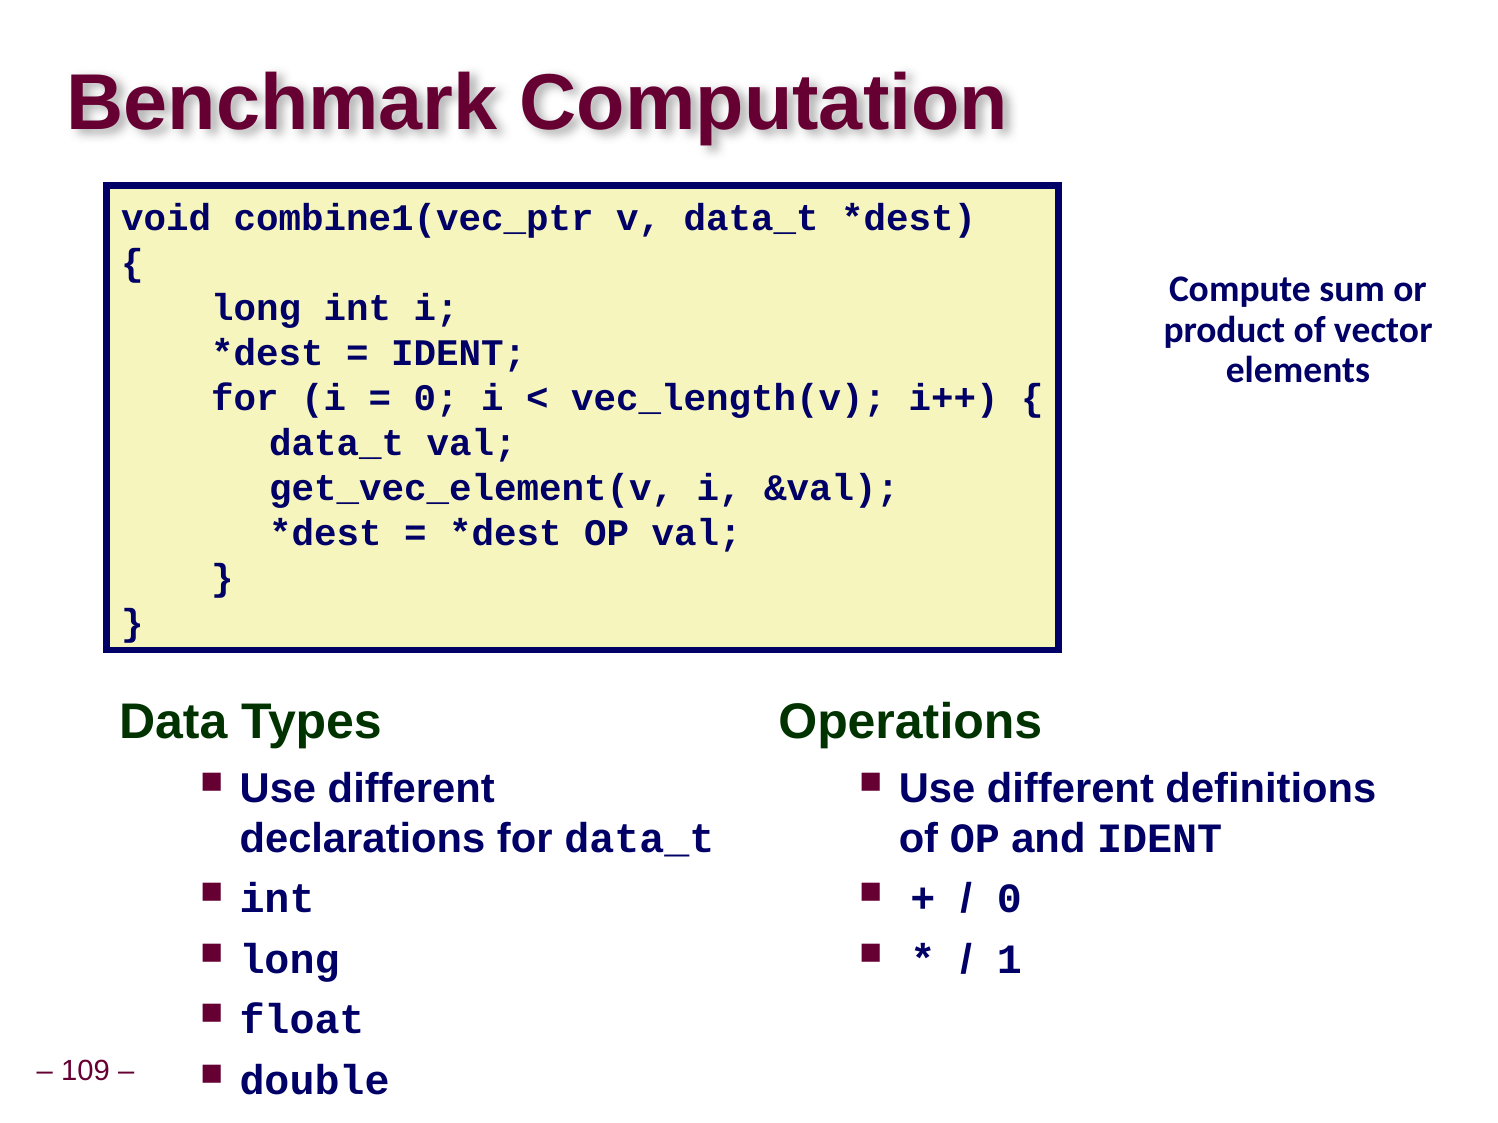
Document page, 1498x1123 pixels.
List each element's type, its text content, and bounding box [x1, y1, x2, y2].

title Benchmark Computation [66, 40, 1495, 169]
text_box void combine1(vec_ptr v, data_t *dest) { long int i; *dest = IDENT; for (i = 0; i < vec_length(v); i++) { data_t val; get_vec_element(v, i, &val); *dest = *dest OP val; } } [106, 185, 1059, 650]
list Data Types Use different declarations for data_t int long float double [104, 686, 739, 1050]
text_box Compute sum or product of vector elements [1098, 262, 1498, 399]
list Operations Use different definitions of OP and IDENT + / 0 * / 1 [763, 686, 1398, 1050]
